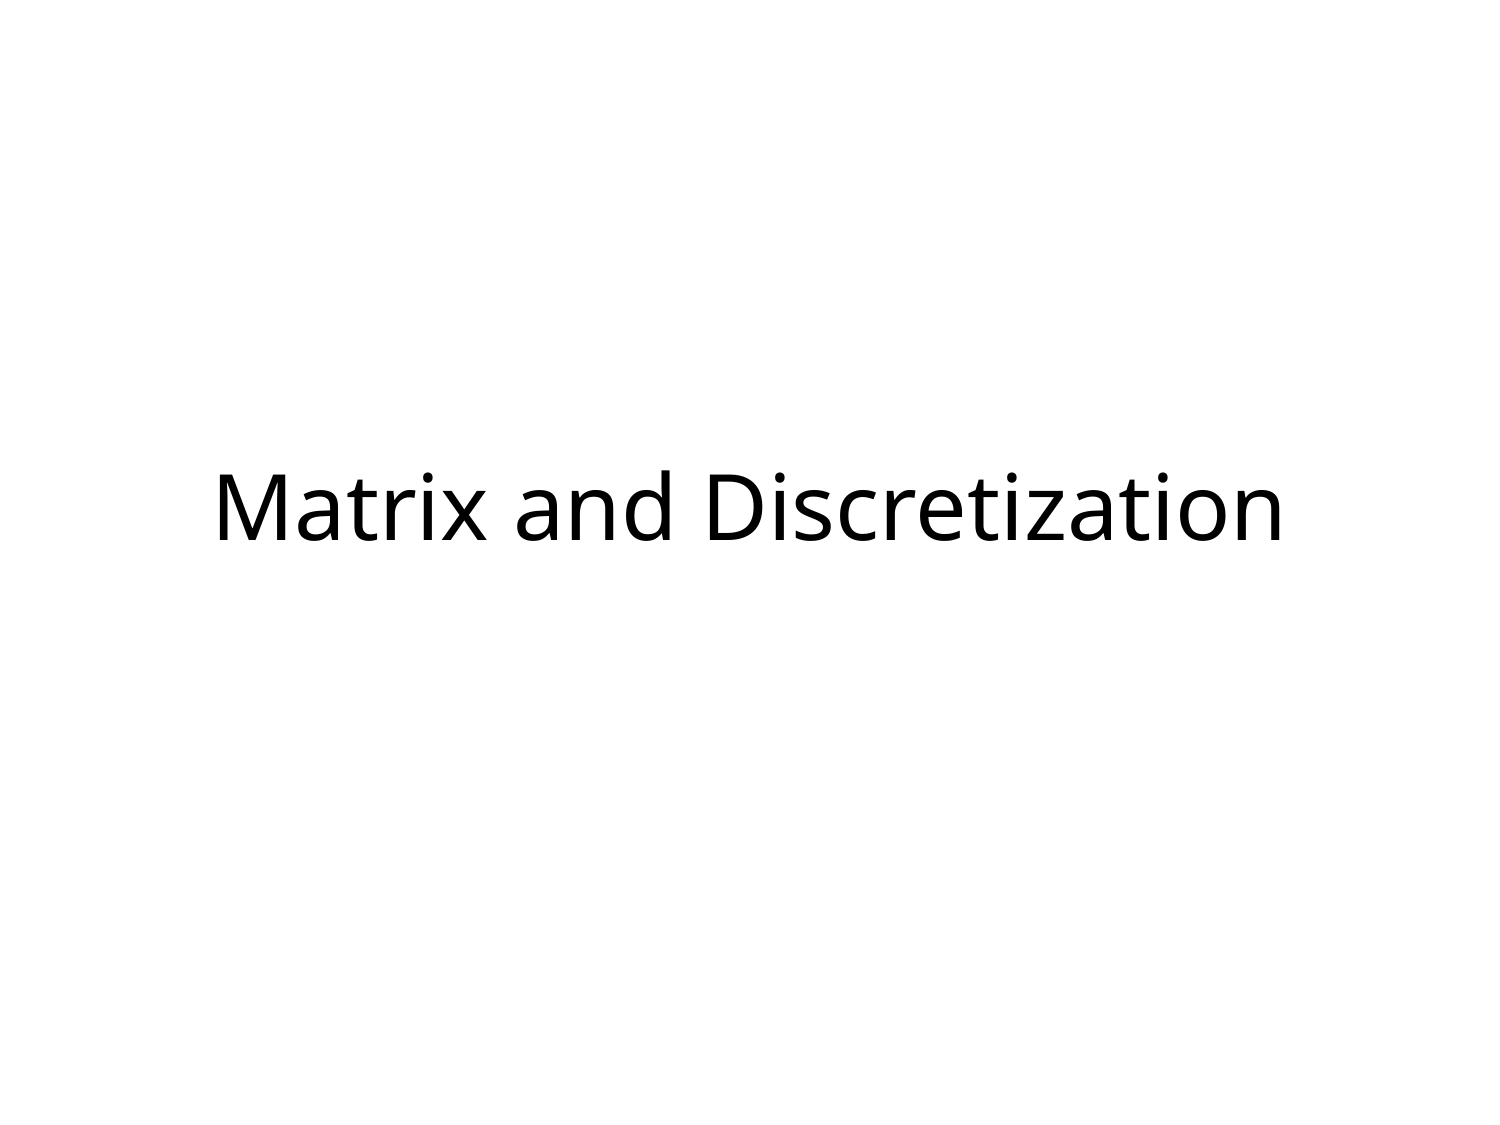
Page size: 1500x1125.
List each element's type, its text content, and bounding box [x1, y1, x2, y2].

title Matrix and Discretization [75, 409, 1425, 598]
